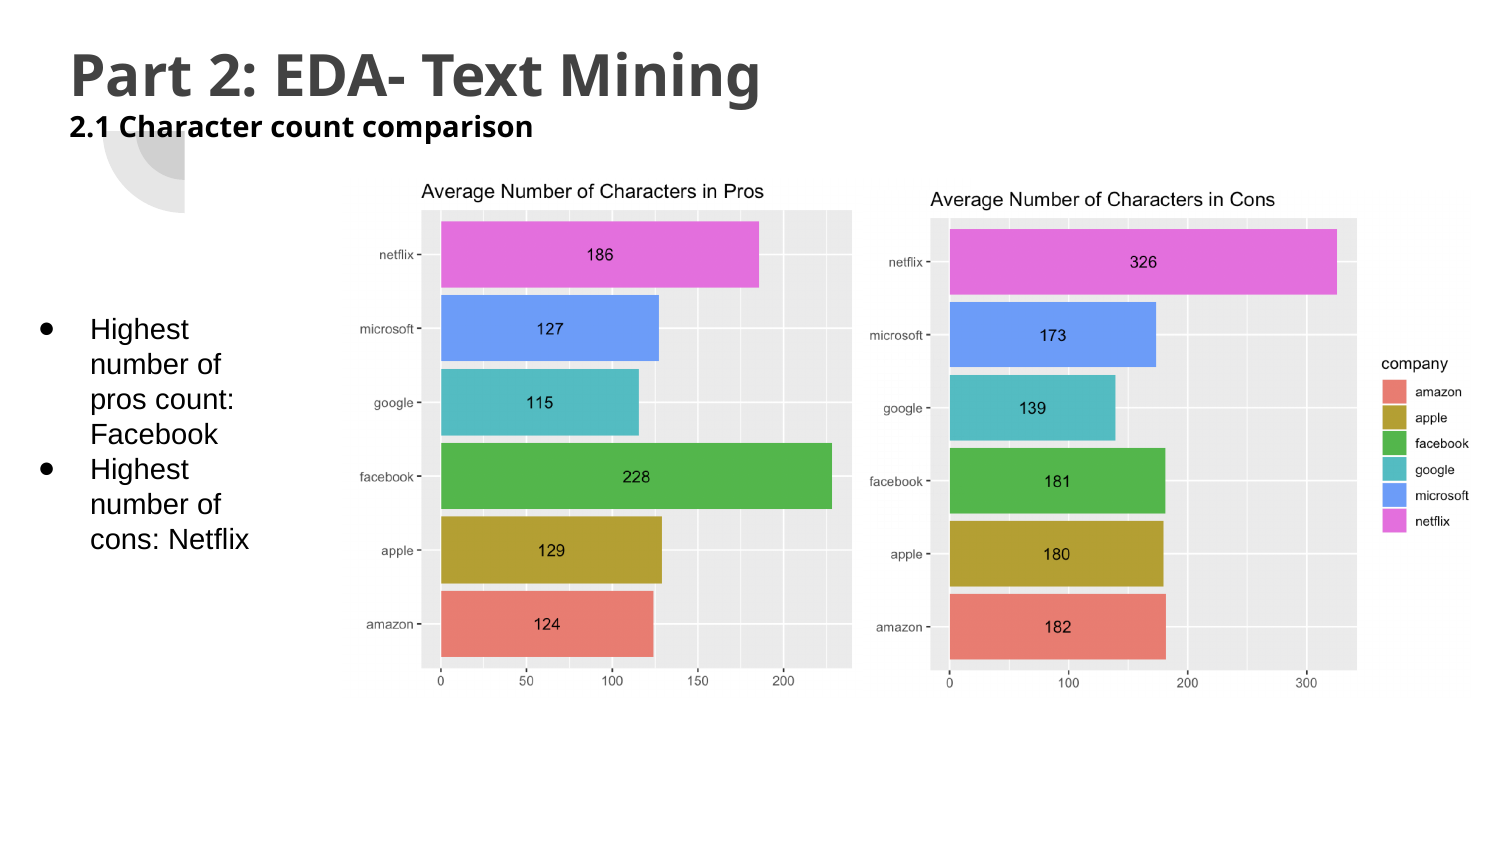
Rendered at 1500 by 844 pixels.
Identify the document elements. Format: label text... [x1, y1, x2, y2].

picture [342, 178, 1471, 698]
text_box Highest number of pros count: Facebook Highest number of cons: Netflix [0, 260, 296, 600]
title Part 2: EDA- Text Mining 2.1 Character count comparison [54, 23, 1208, 188]
